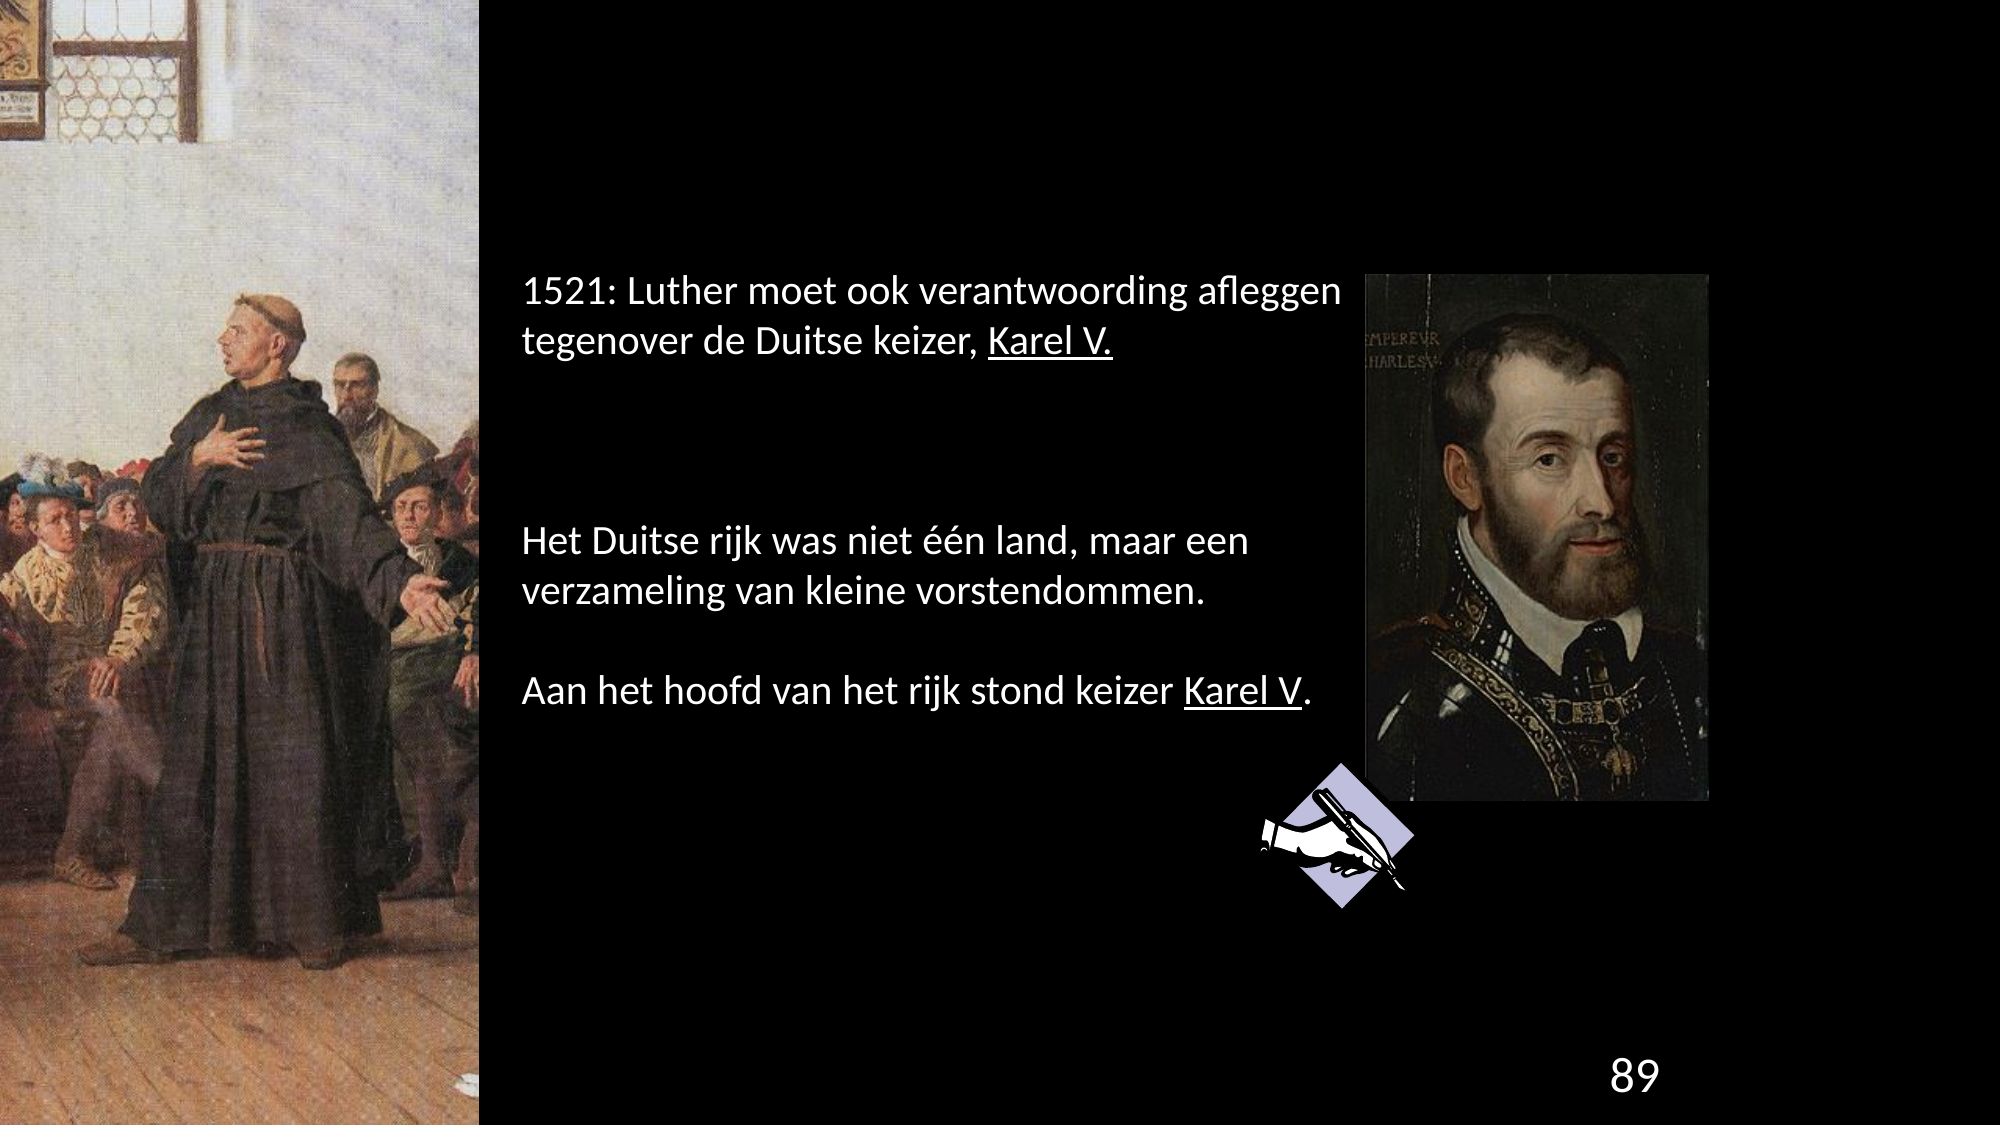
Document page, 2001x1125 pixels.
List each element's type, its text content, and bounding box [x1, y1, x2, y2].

text_box 1521: Luther moet ook verantwoording afleggen tegenover de Duitse keizer, Karel V. Het Duitse rijk was niet één land, maar een verzameling van kleine vorstendommen. Aan het hoofd van het rijk stond keizer Karel V. [506, 255, 1363, 871]
picture [1253, 274, 1709, 919]
slide_number 89 [1325, 1042, 1675, 1103]
picture [0, 0, 479, 1125]
